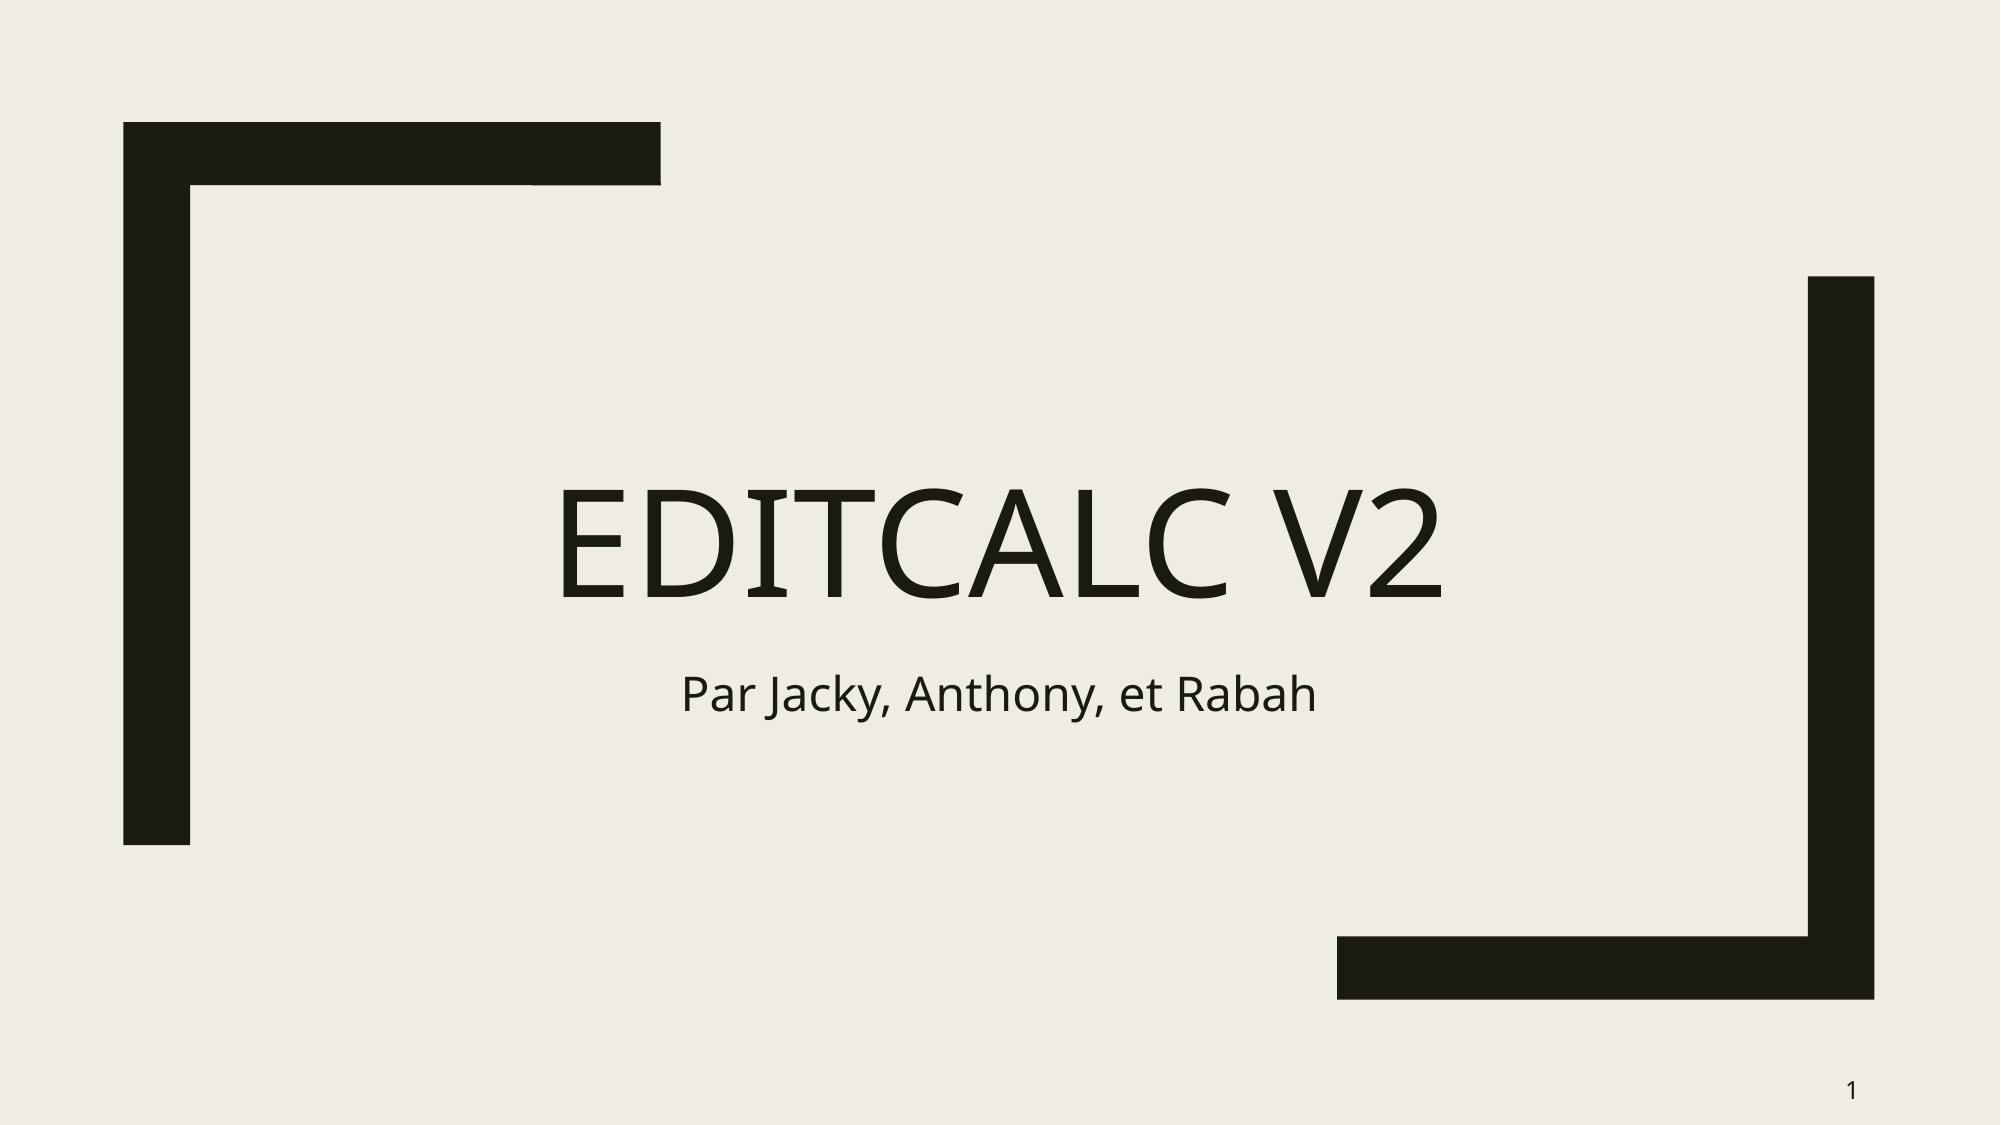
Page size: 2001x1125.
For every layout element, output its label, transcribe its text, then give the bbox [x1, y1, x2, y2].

slide_number 1 [1612, 1058, 1875, 1125]
title Editcalc v2 [314, 293, 1686, 638]
subtitle Par Jacky, Anthony, et Rabah [439, 649, 1561, 828]
